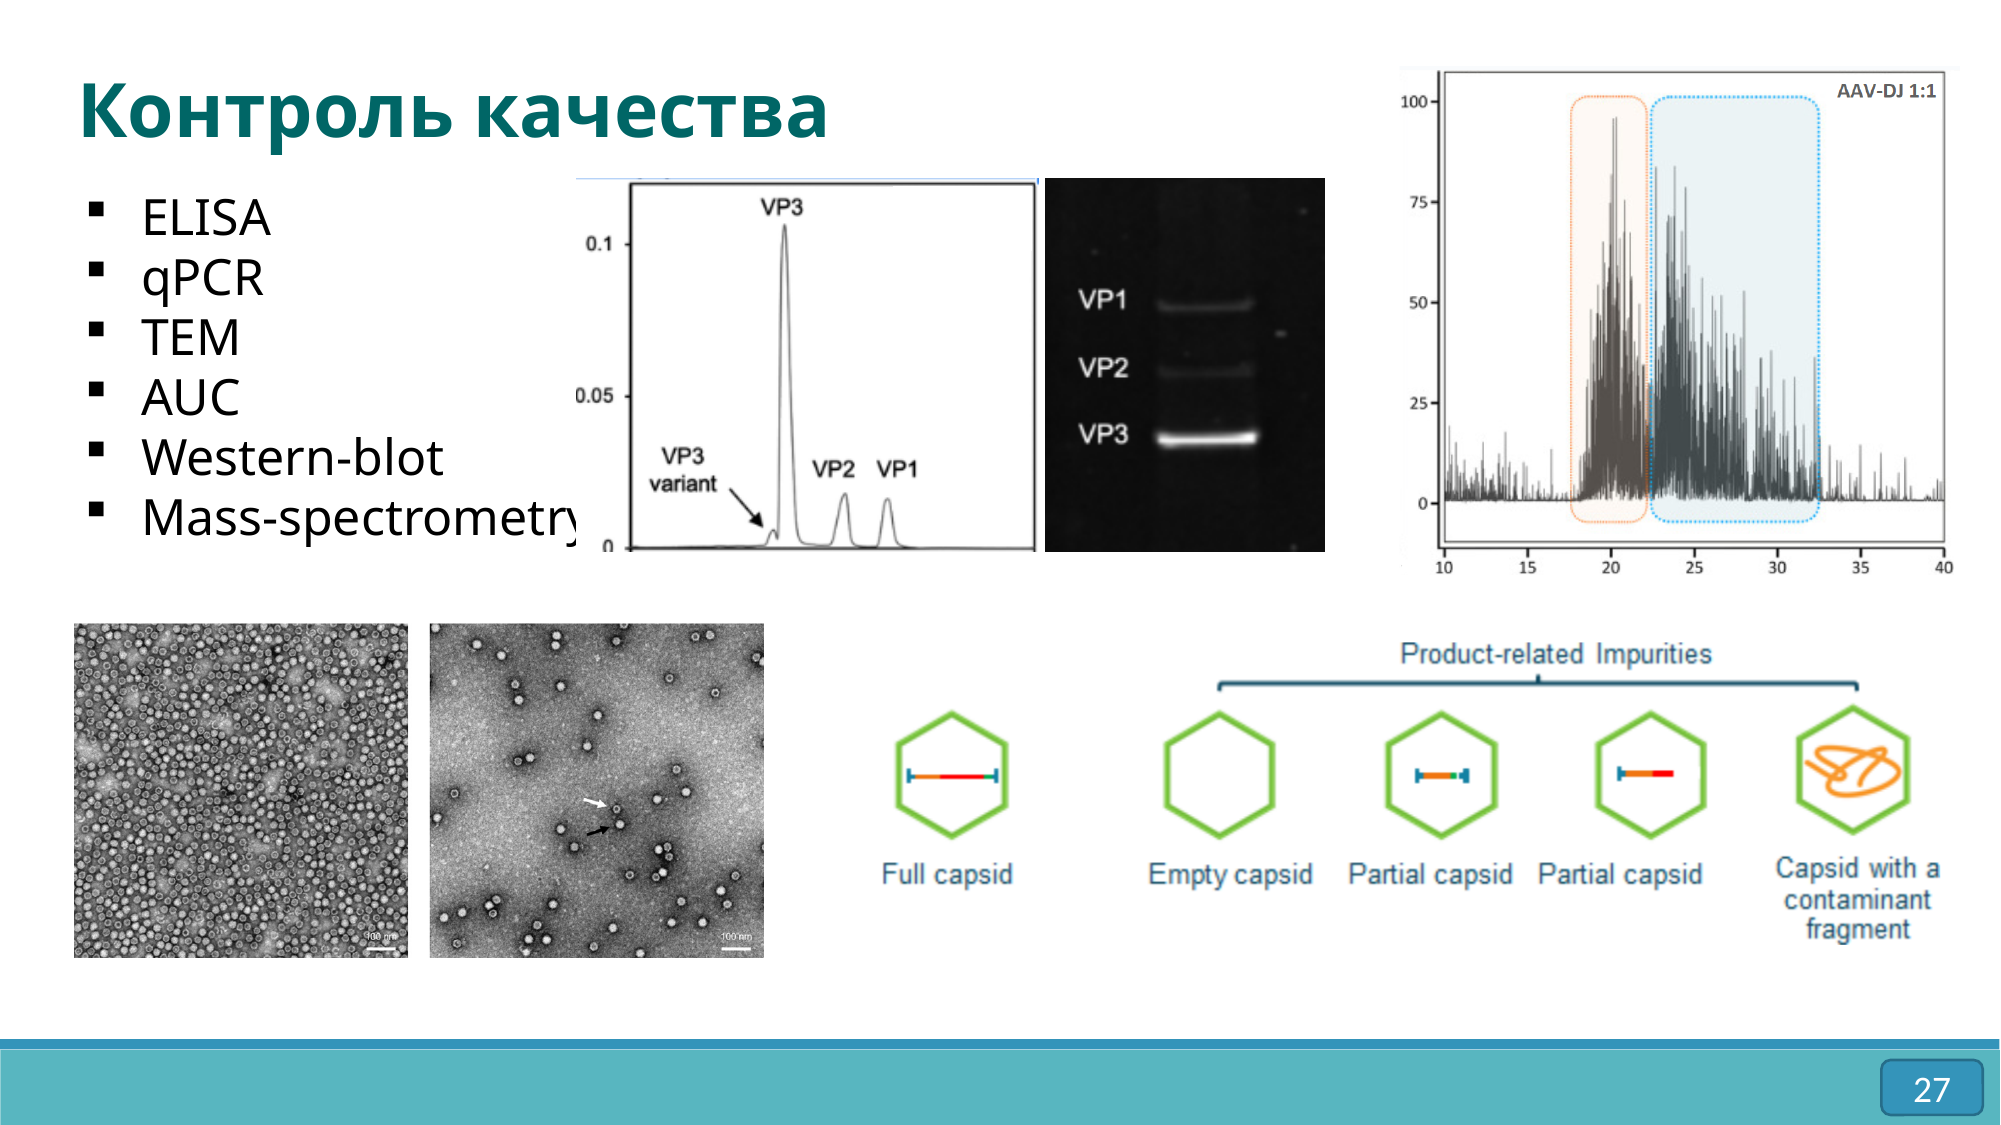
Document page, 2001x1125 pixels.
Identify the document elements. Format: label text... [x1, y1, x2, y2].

picture [575, 178, 1039, 552]
picture [1393, 65, 1960, 576]
picture [863, 632, 1960, 950]
picture [69, 619, 769, 963]
picture [1045, 178, 1325, 552]
text_box Контроль качества [62, 54, 1255, 160]
text_box ELISA qPCR ТЕМ AUC Western-blot Mass-spectrometry [69, 178, 574, 554]
